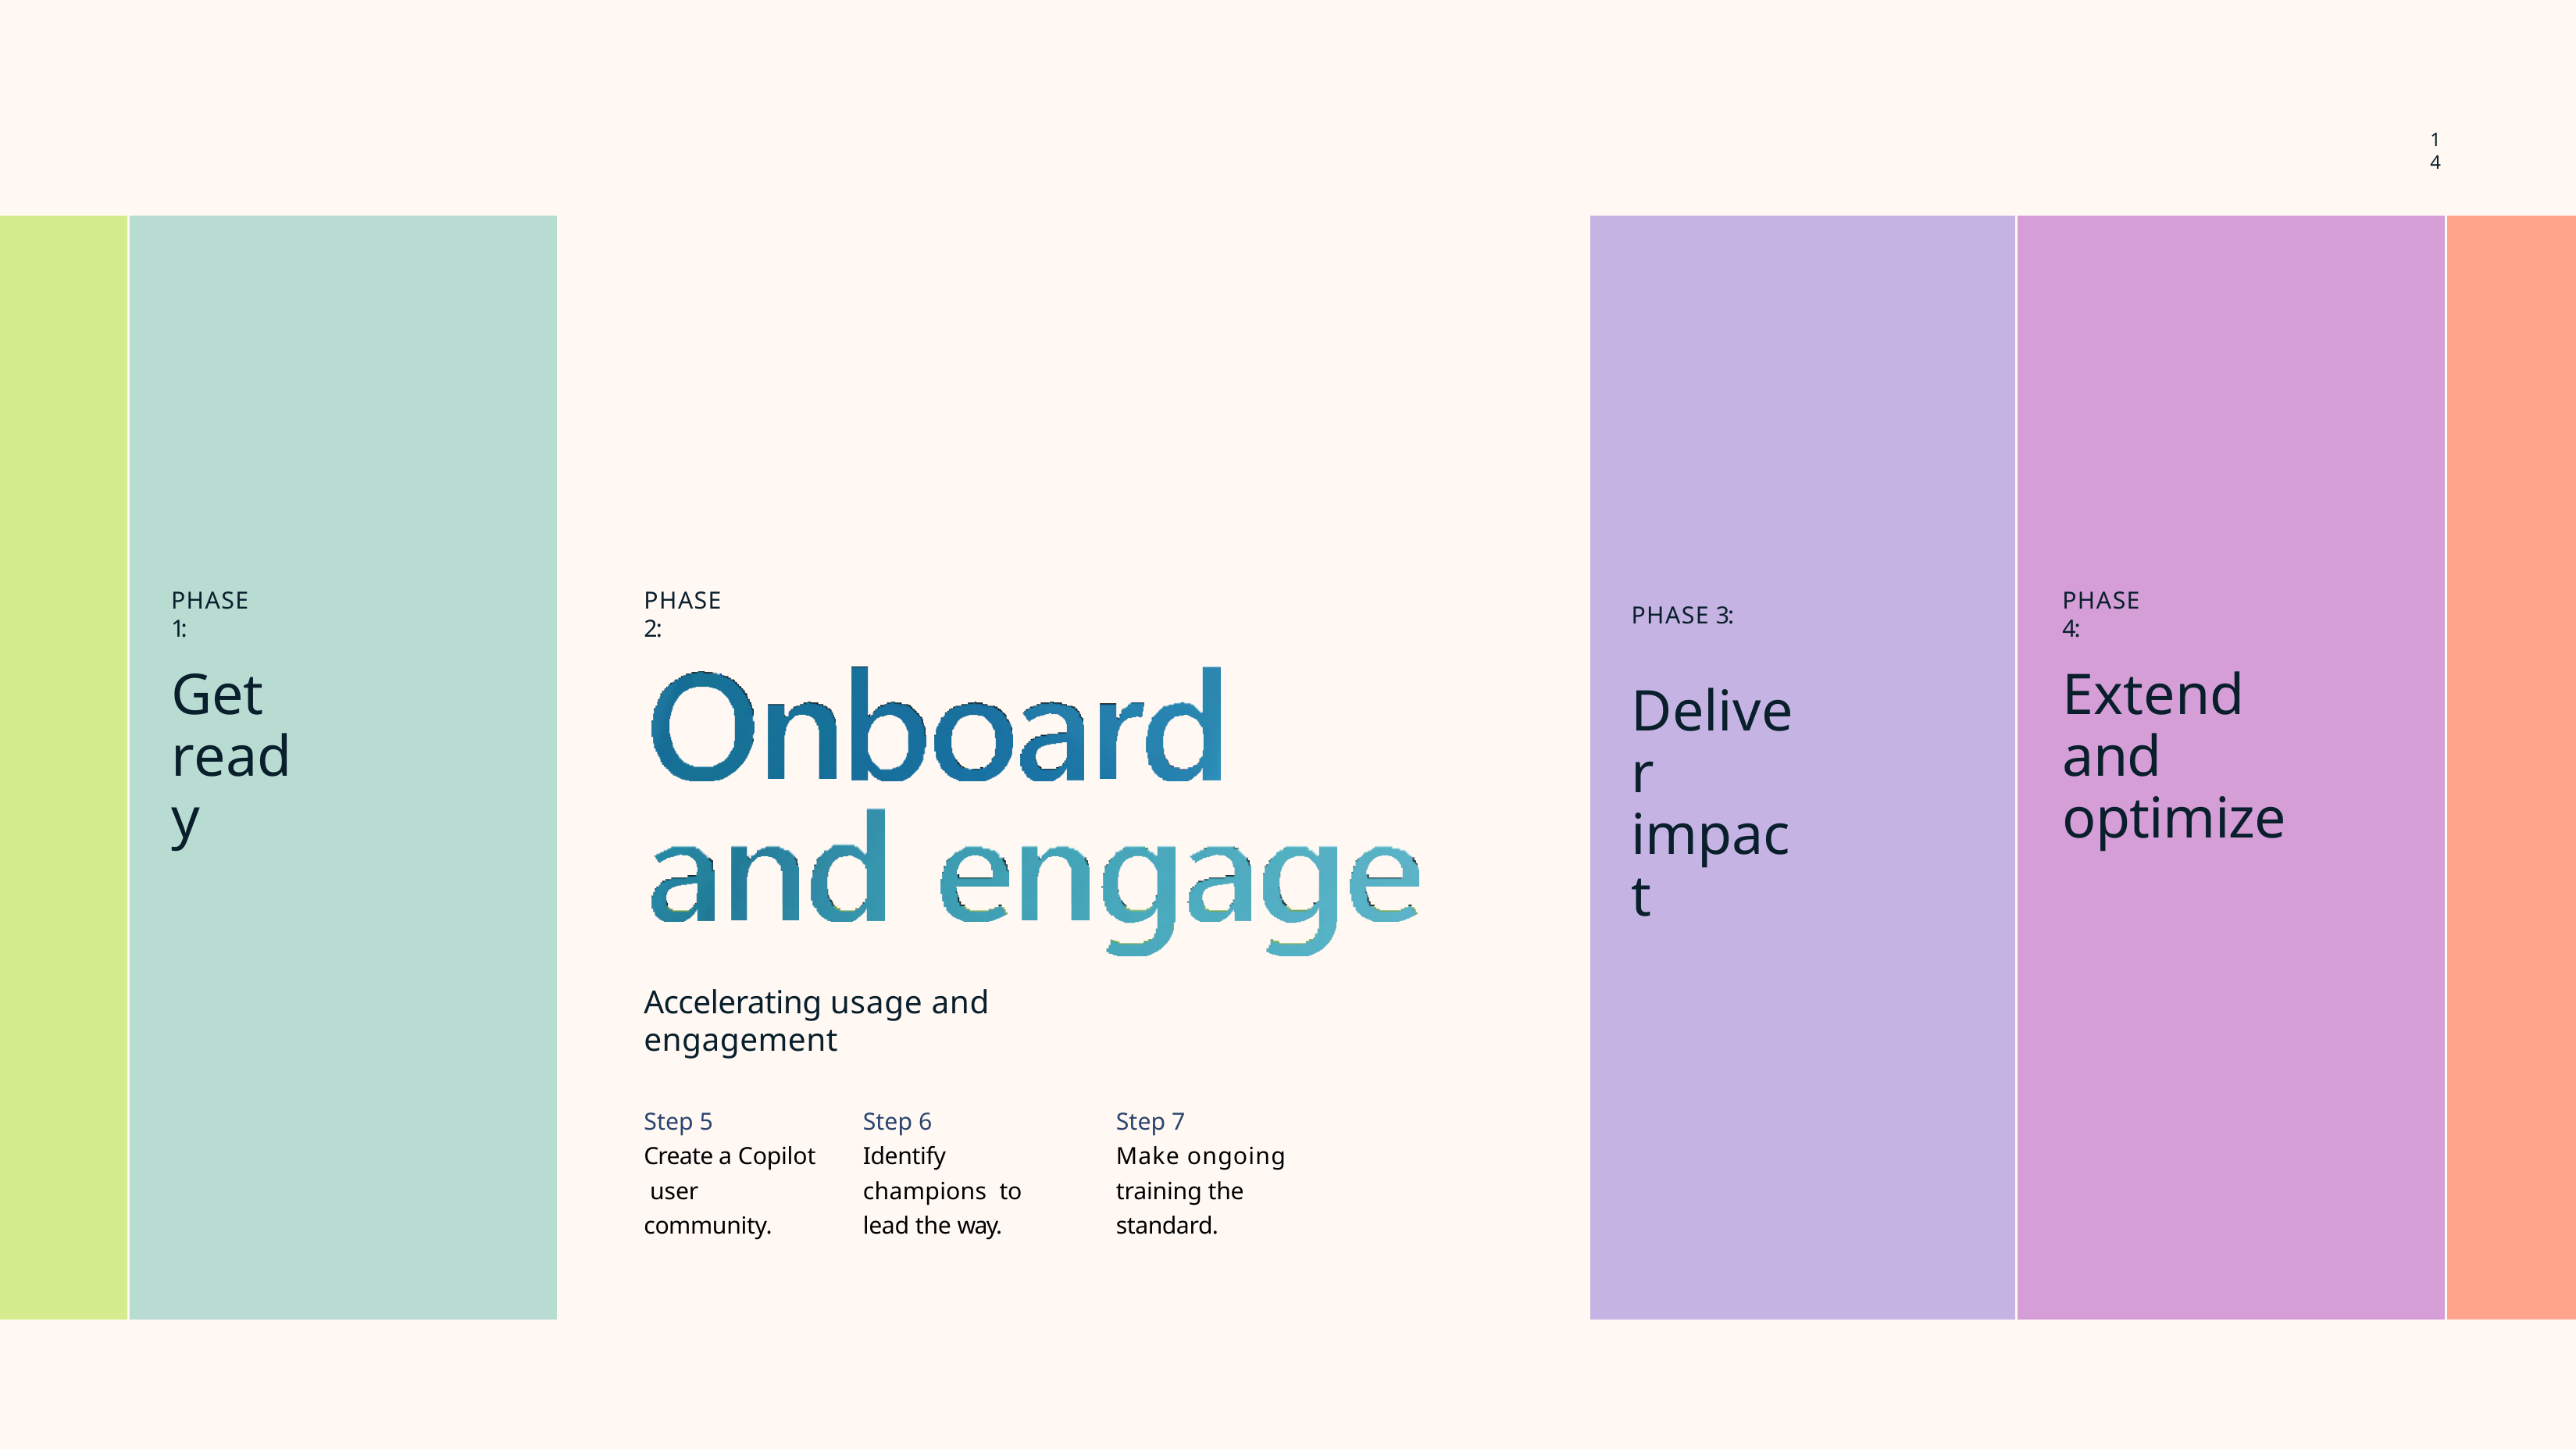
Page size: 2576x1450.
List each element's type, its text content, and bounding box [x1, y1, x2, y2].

text_box Step 7 Make ongoing training the standard. [1114, 1098, 1344, 1239]
picture [1347, 840, 1419, 922]
picture [933, 699, 1013, 781]
picture [649, 840, 715, 922]
picture [1019, 840, 1090, 920]
picture [650, 668, 755, 781]
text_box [0, 213, 560, 1322]
picture [1261, 840, 1337, 956]
picture [1018, 699, 1084, 781]
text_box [1588, 213, 2576, 1322]
text_box 14 [2428, 126, 2449, 173]
picture [1099, 840, 1176, 956]
picture [1185, 840, 1251, 922]
picture [808, 805, 885, 922]
text_box Step 6 Identify champions to lead the way. [861, 1098, 1066, 1239]
picture [937, 840, 1009, 922]
text_box Step 5 Create a Copilot user community. [642, 1098, 820, 1239]
picture [850, 664, 926, 781]
text_box Accelerating usage and engagement [642, 979, 1158, 1058]
text_box PHASE 2: [642, 583, 744, 642]
picture [766, 699, 837, 780]
picture [729, 840, 799, 920]
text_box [1098, 664, 1221, 781]
